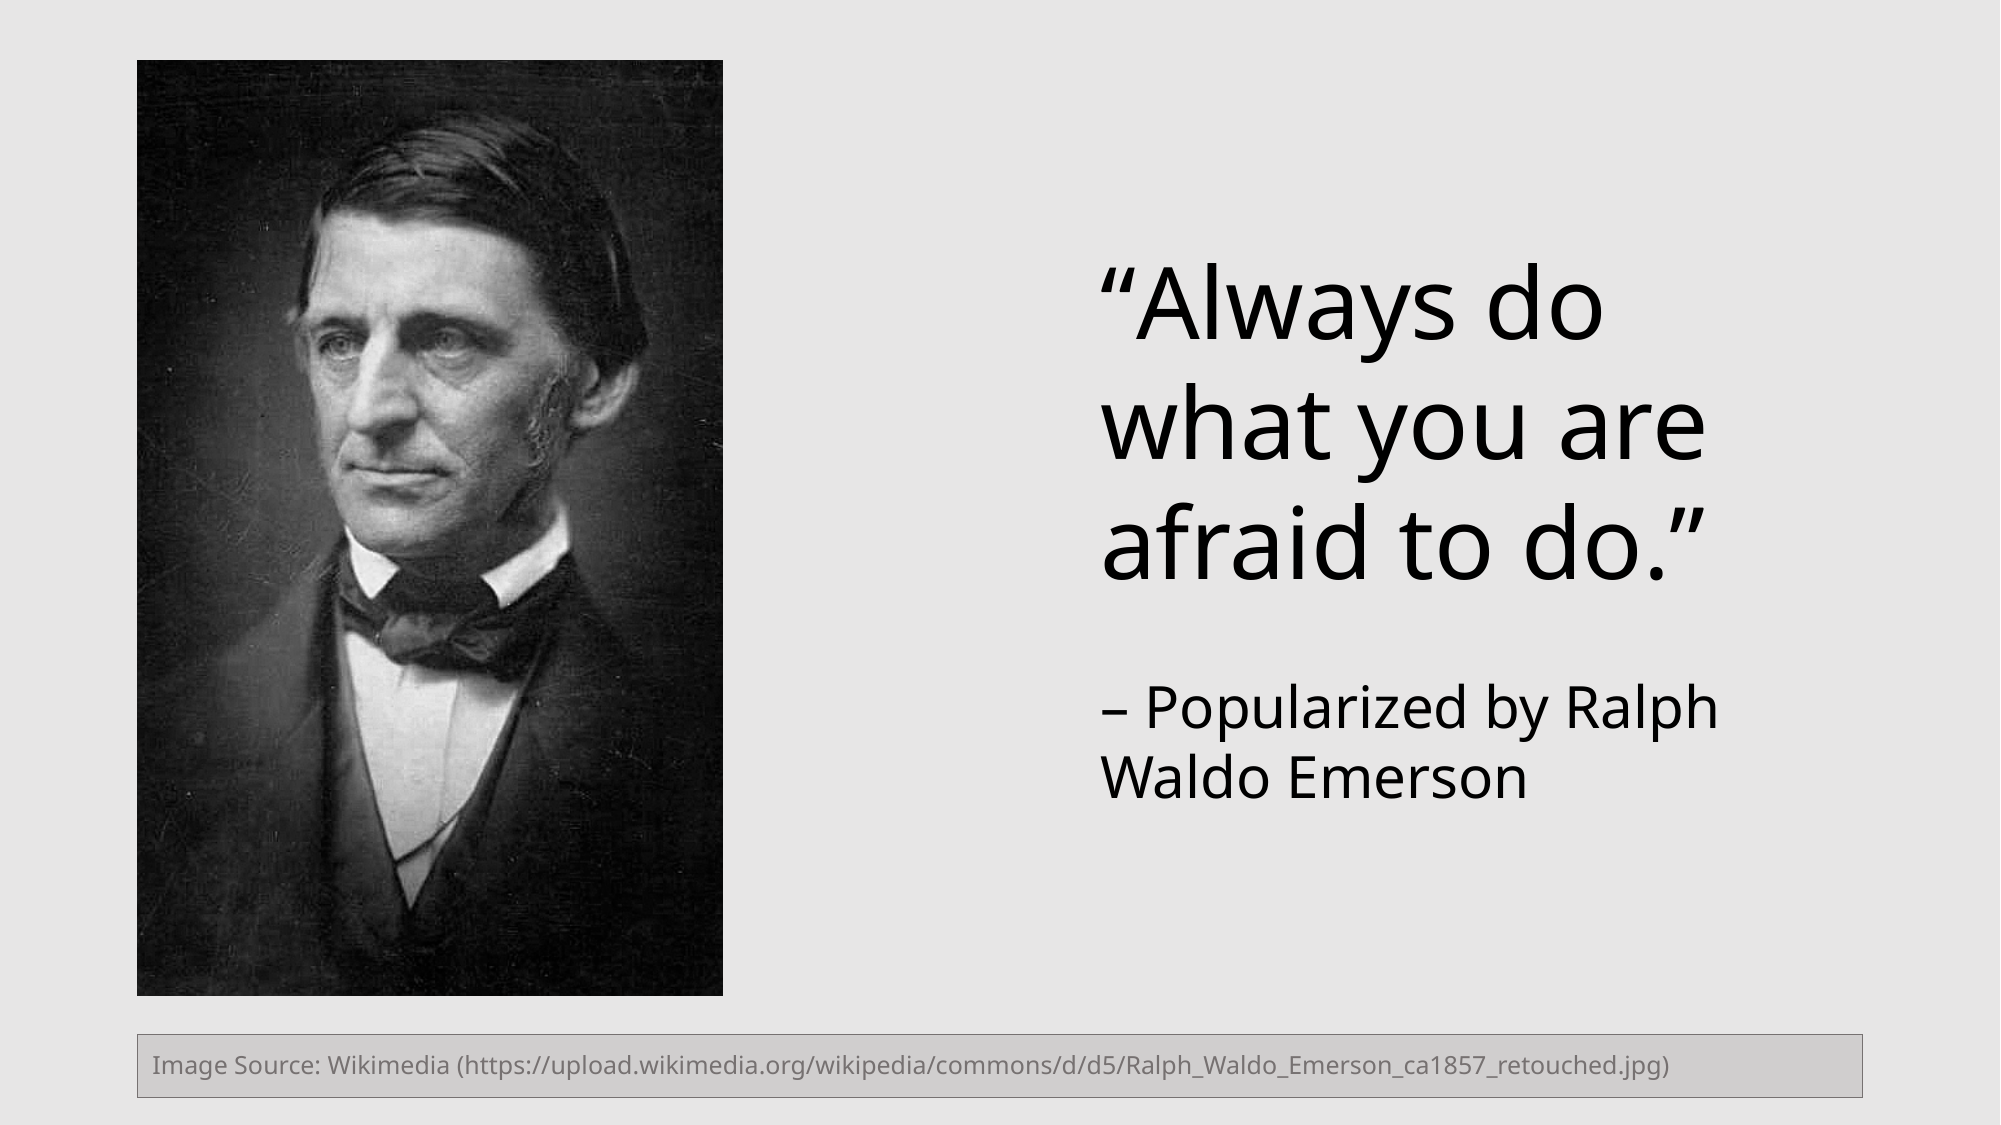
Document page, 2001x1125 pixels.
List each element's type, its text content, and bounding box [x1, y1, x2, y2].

list Image Source: Wikimedia (https://upload.wikimedia.org/wikipedia/commons/d/d5/Ralph_Waldo_Emerson_ca1857_retouched.jpg) [137, 1034, 1863, 1098]
text_box “Always do what you are afraid to do.” – Popularized by Ralph Waldo Emerson [1085, 232, 1863, 818]
picture [137, 60, 723, 996]
